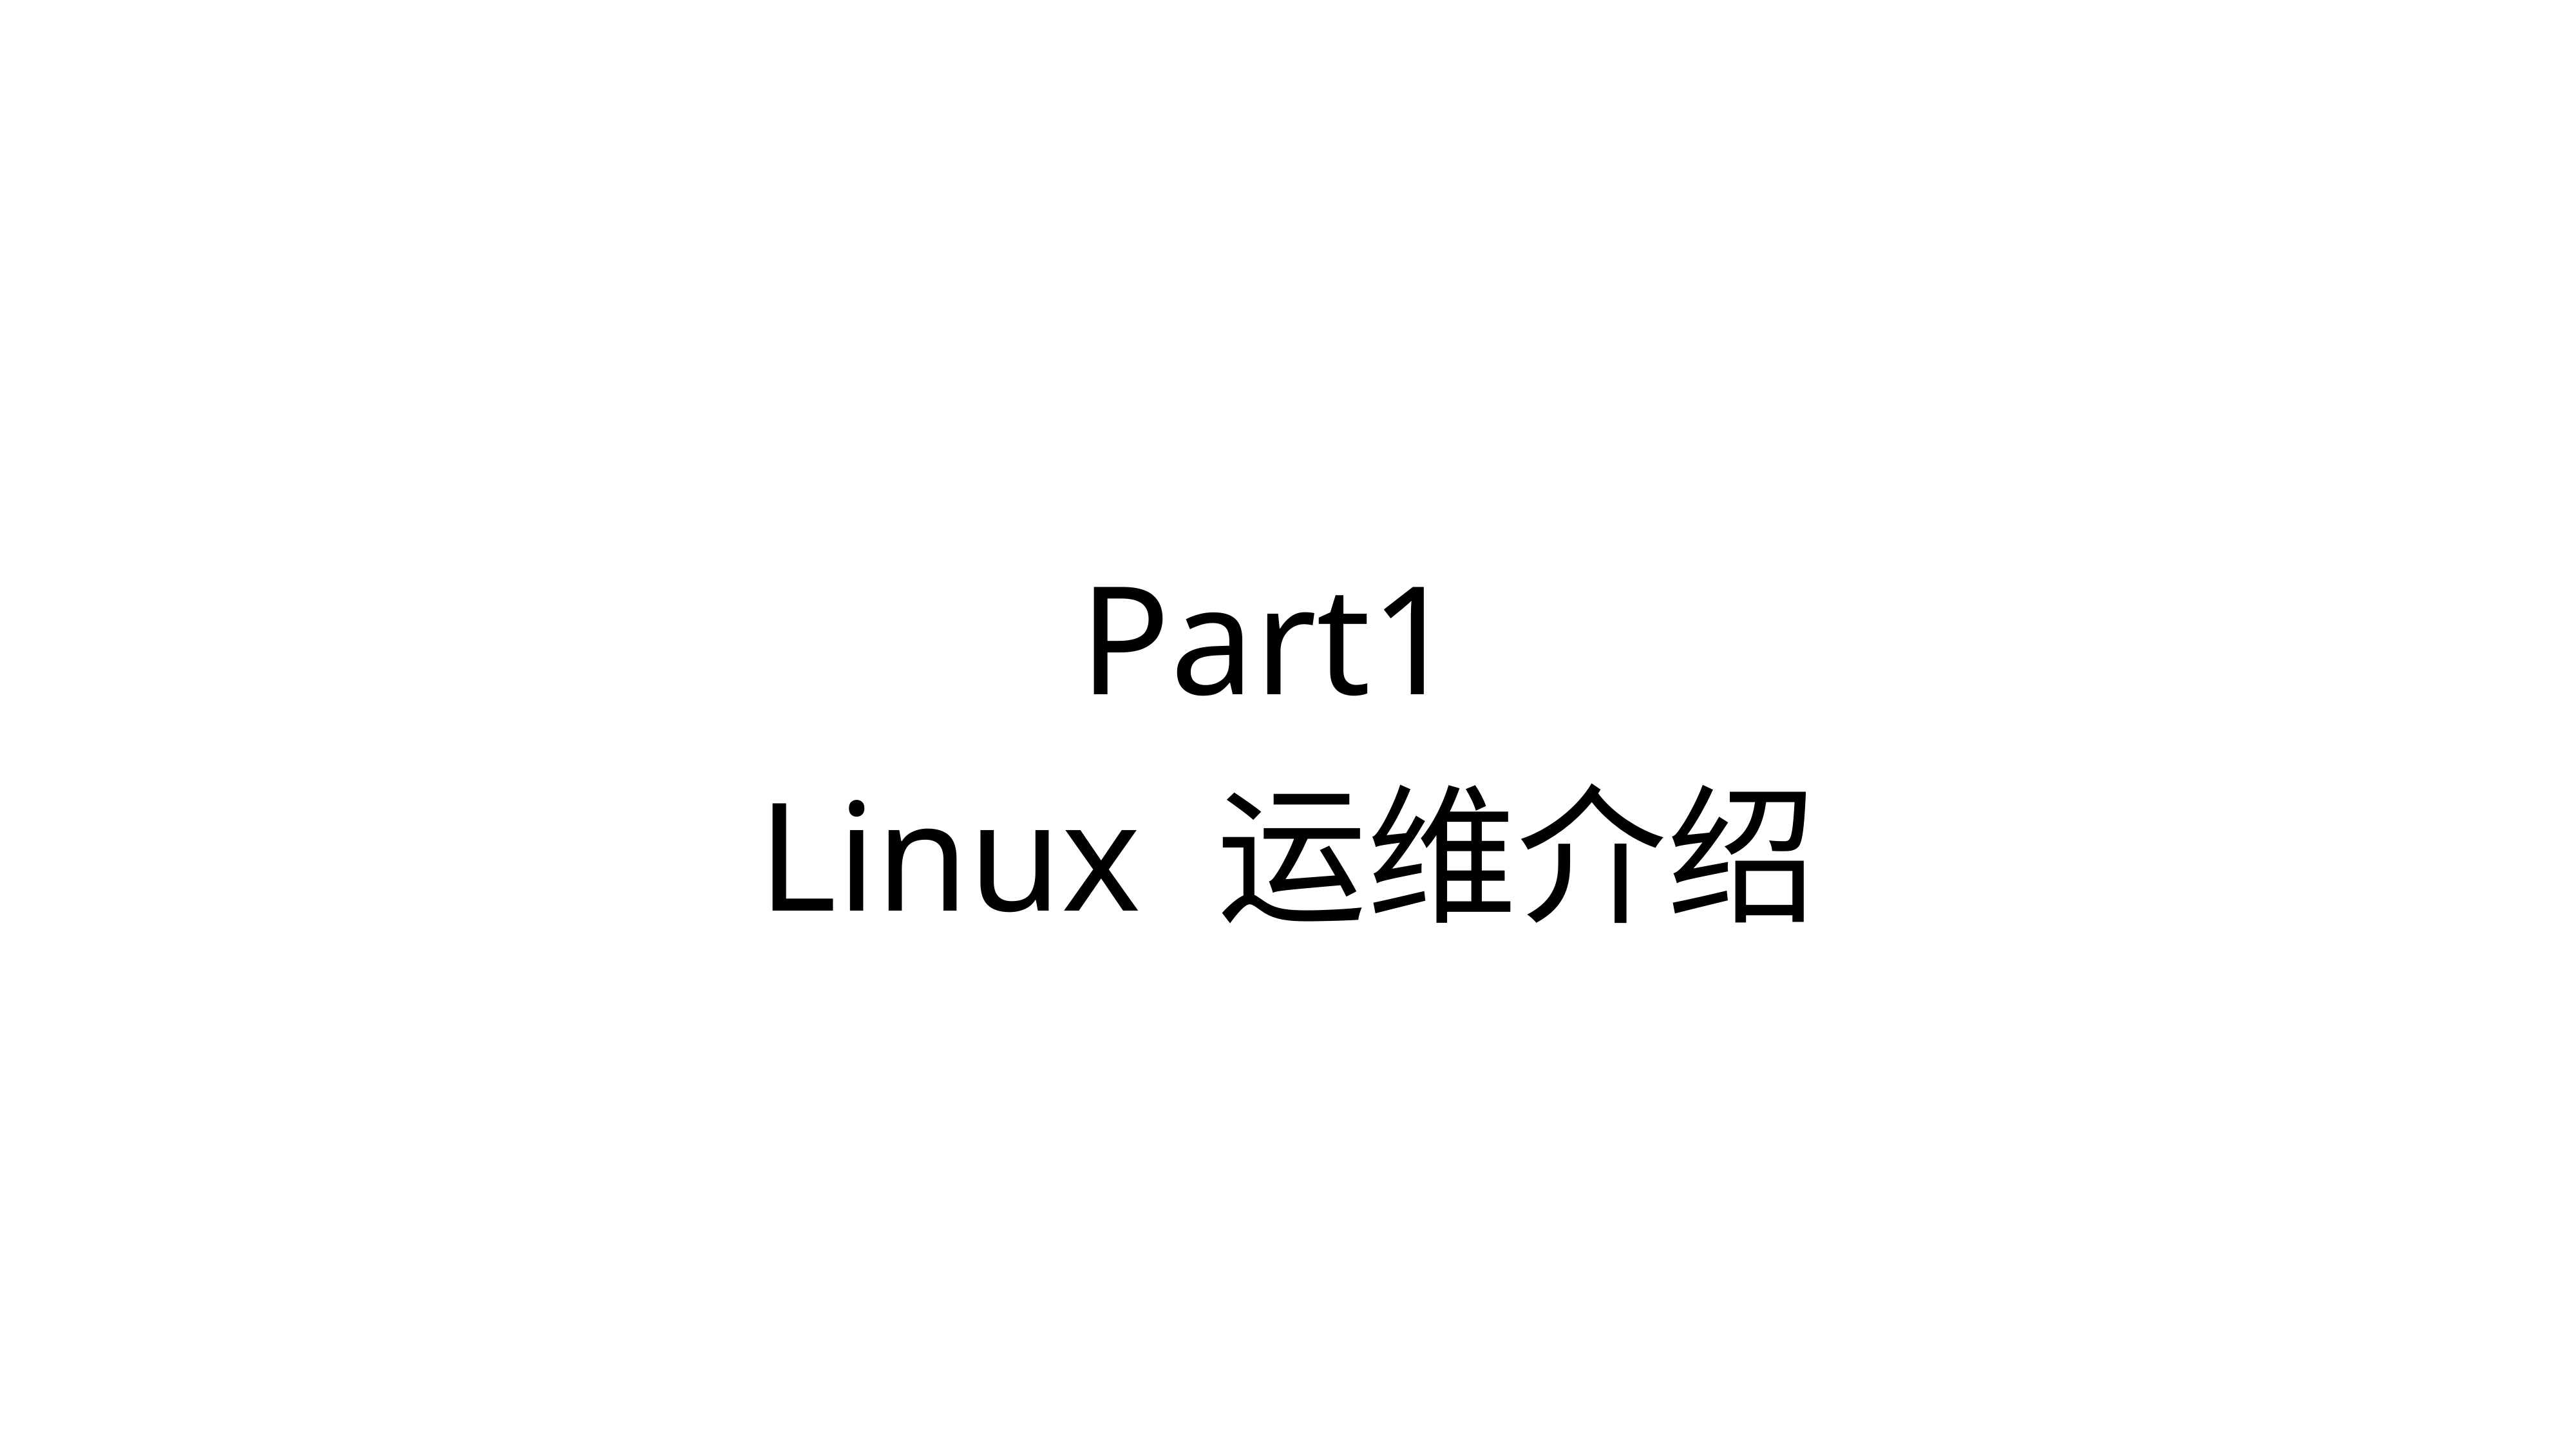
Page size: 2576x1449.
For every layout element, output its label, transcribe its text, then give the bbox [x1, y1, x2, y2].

title Part1 Linux 运维介绍 [627, 342, 1949, 1107]
